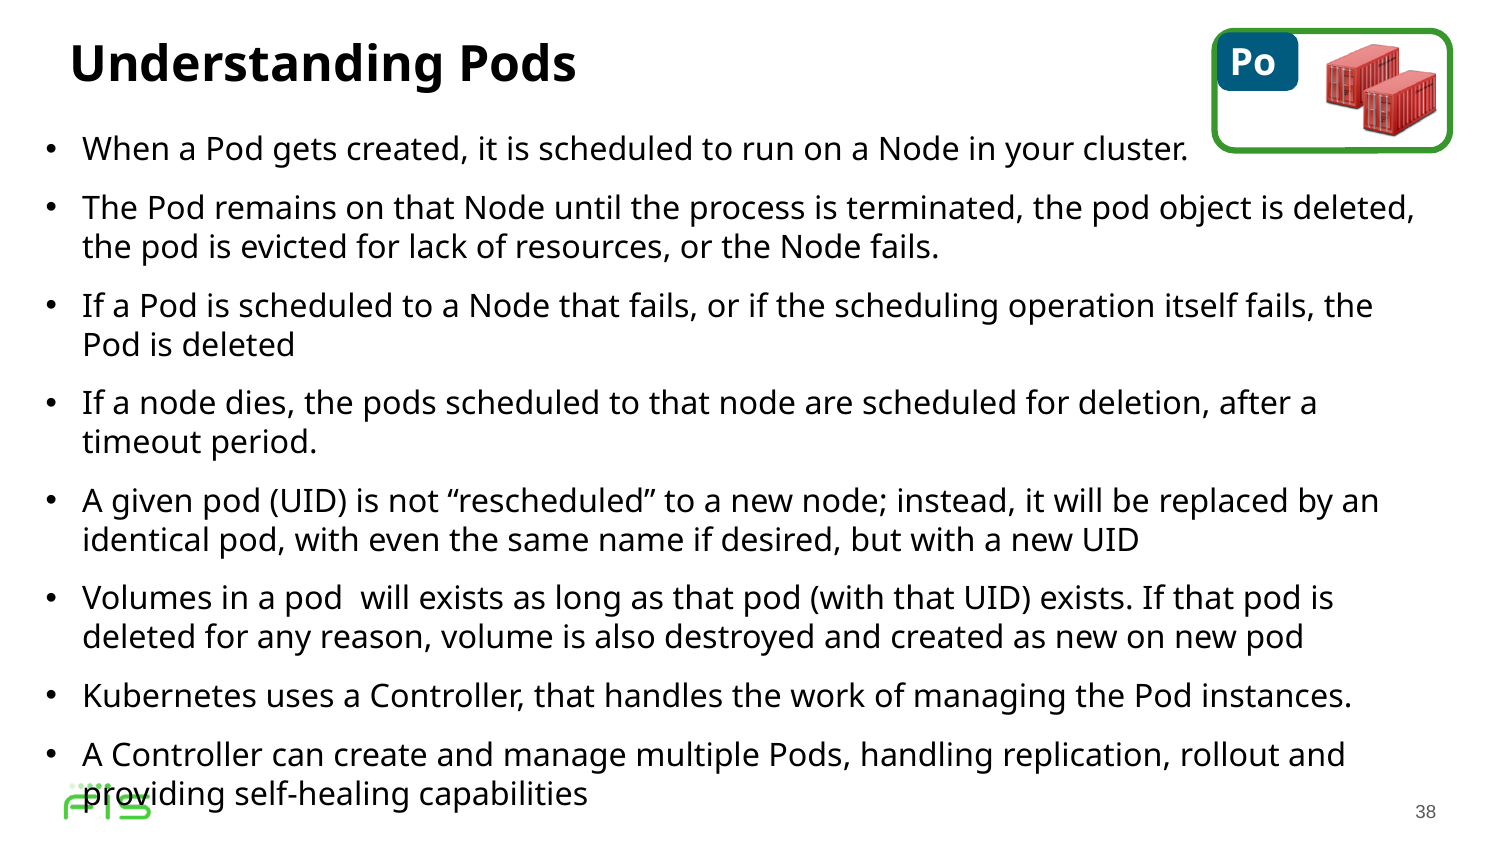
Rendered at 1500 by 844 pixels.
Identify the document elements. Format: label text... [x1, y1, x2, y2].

slide_number 38 [1359, 800, 1437, 823]
text_box When a Pod gets created, it is scheduled to run on a Node in your cluster. The Pod remains on that Node until the process is terminated, the pod object is deleted, the pod is evicted for lack of resources, or the Node fails. If a Pod is scheduled to a Node that fails, or if the scheduling operation itself fails, the Pod is deleted If a node dies, the pods scheduled to that node are scheduled for deletion, after a timeout period. A given pod (UID) is not “rescheduled” to a new node; instead, it will be replaced by an identical pod, with even the same name if desired, but with a new UID Volumes in a pod will exists as long as that pod (with that UID) exists. If that pod is deleted for any reason, volume is also destroyed and created as new on new pod Kubernetes uses a Controller, that handles the work of managing the Pod instances. A Controller can create and manage multiple Pods, handling replication, rollout and providing self-healing capabilities [30, 121, 1450, 821]
text_box Understanding Pods [54, 30, 1450, 119]
picture [1325, 37, 1438, 140]
text_box [1442, 41, 1453, 140]
